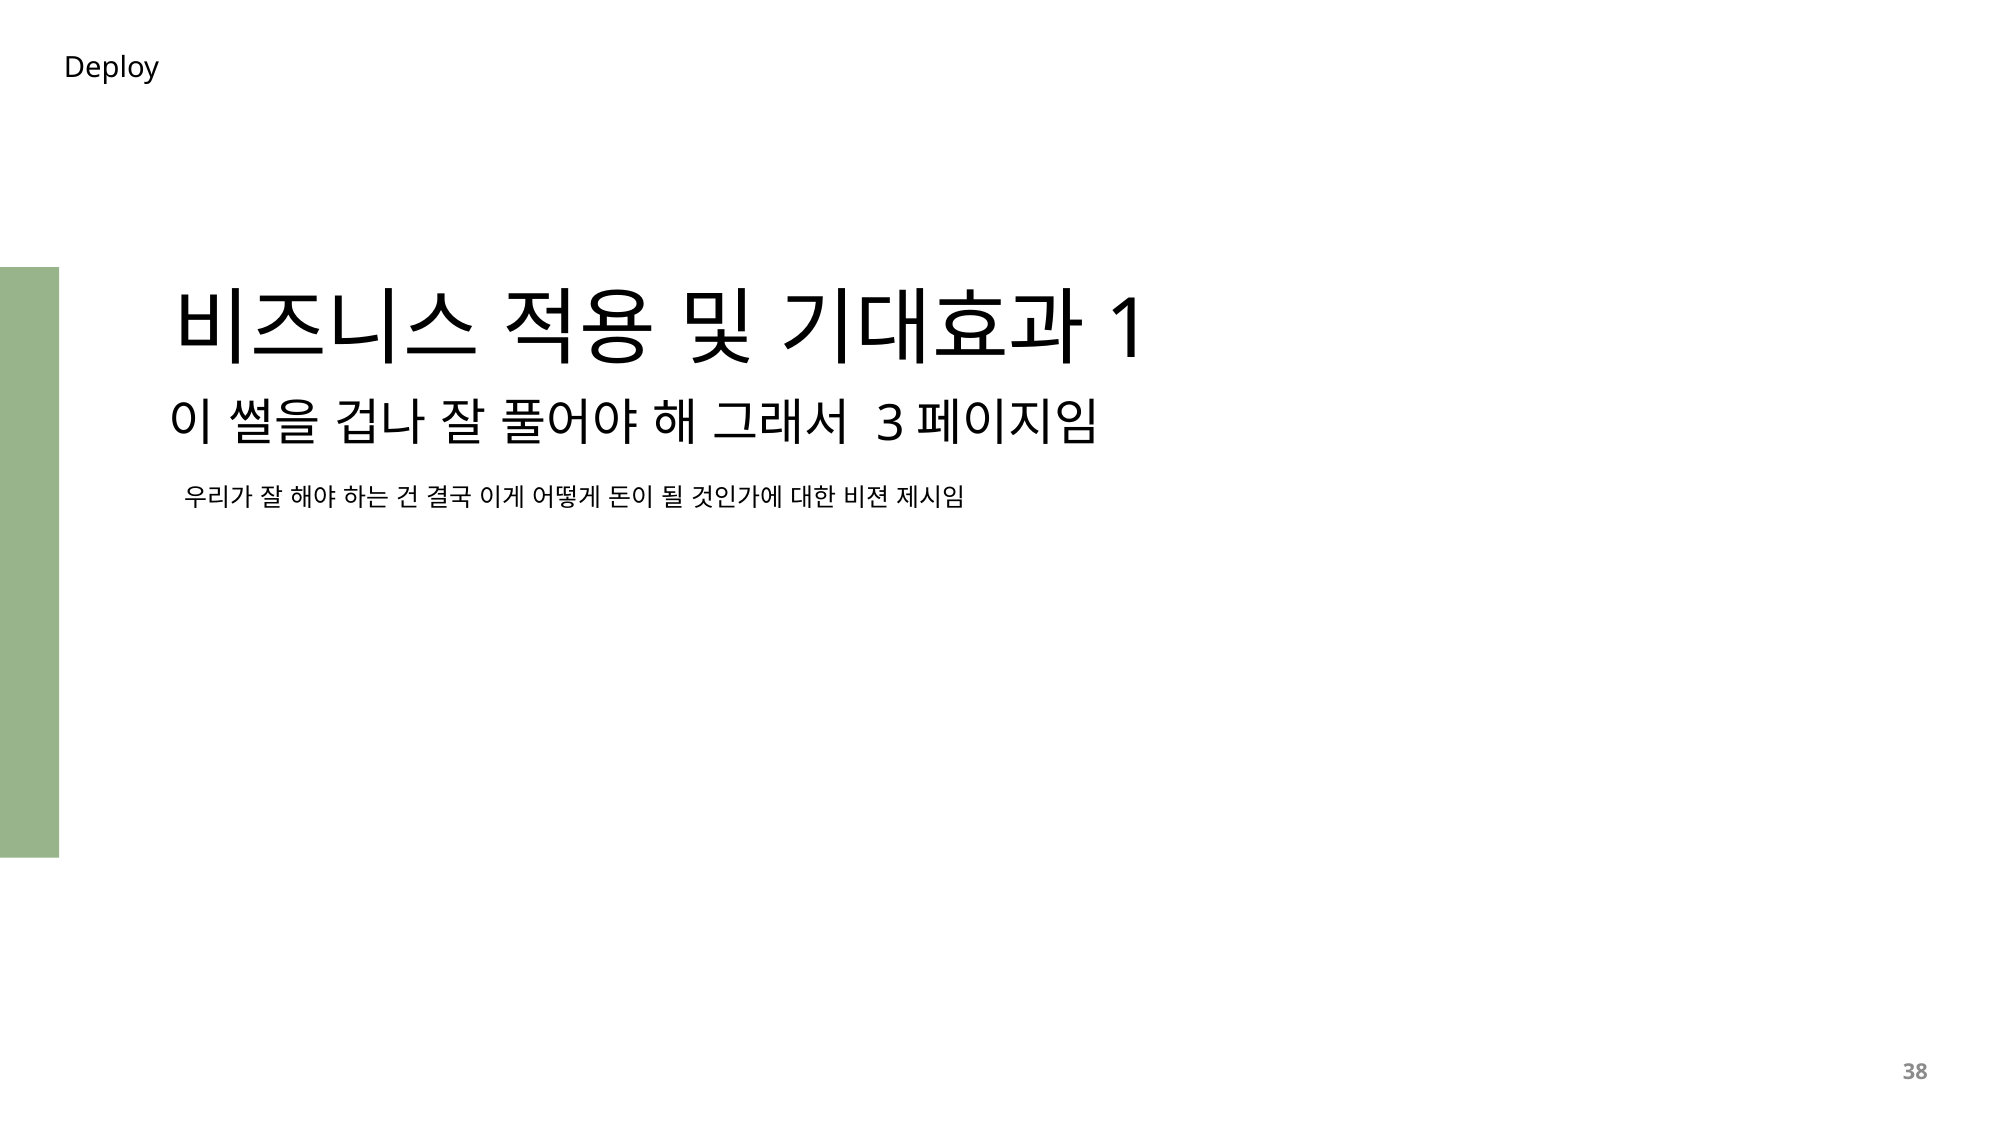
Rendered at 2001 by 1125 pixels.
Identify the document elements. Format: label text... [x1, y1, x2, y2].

text_box 이 썰을 겁나 잘 풀어야 해 그래서 3페이지임 [153, 383, 1116, 458]
text_box Deploy [49, 40, 174, 91]
text_box 우리가 잘 해야 하는 건 결국 이게 어떻게 돈이 될 것인가에 대한 비젼 제시임 [169, 459, 981, 519]
text_box 비즈니스 적용 및 기대효과1 [159, 267, 1168, 382]
slide_number 38 [1492, 1042, 1943, 1103]
text_box [0, 266, 60, 859]
